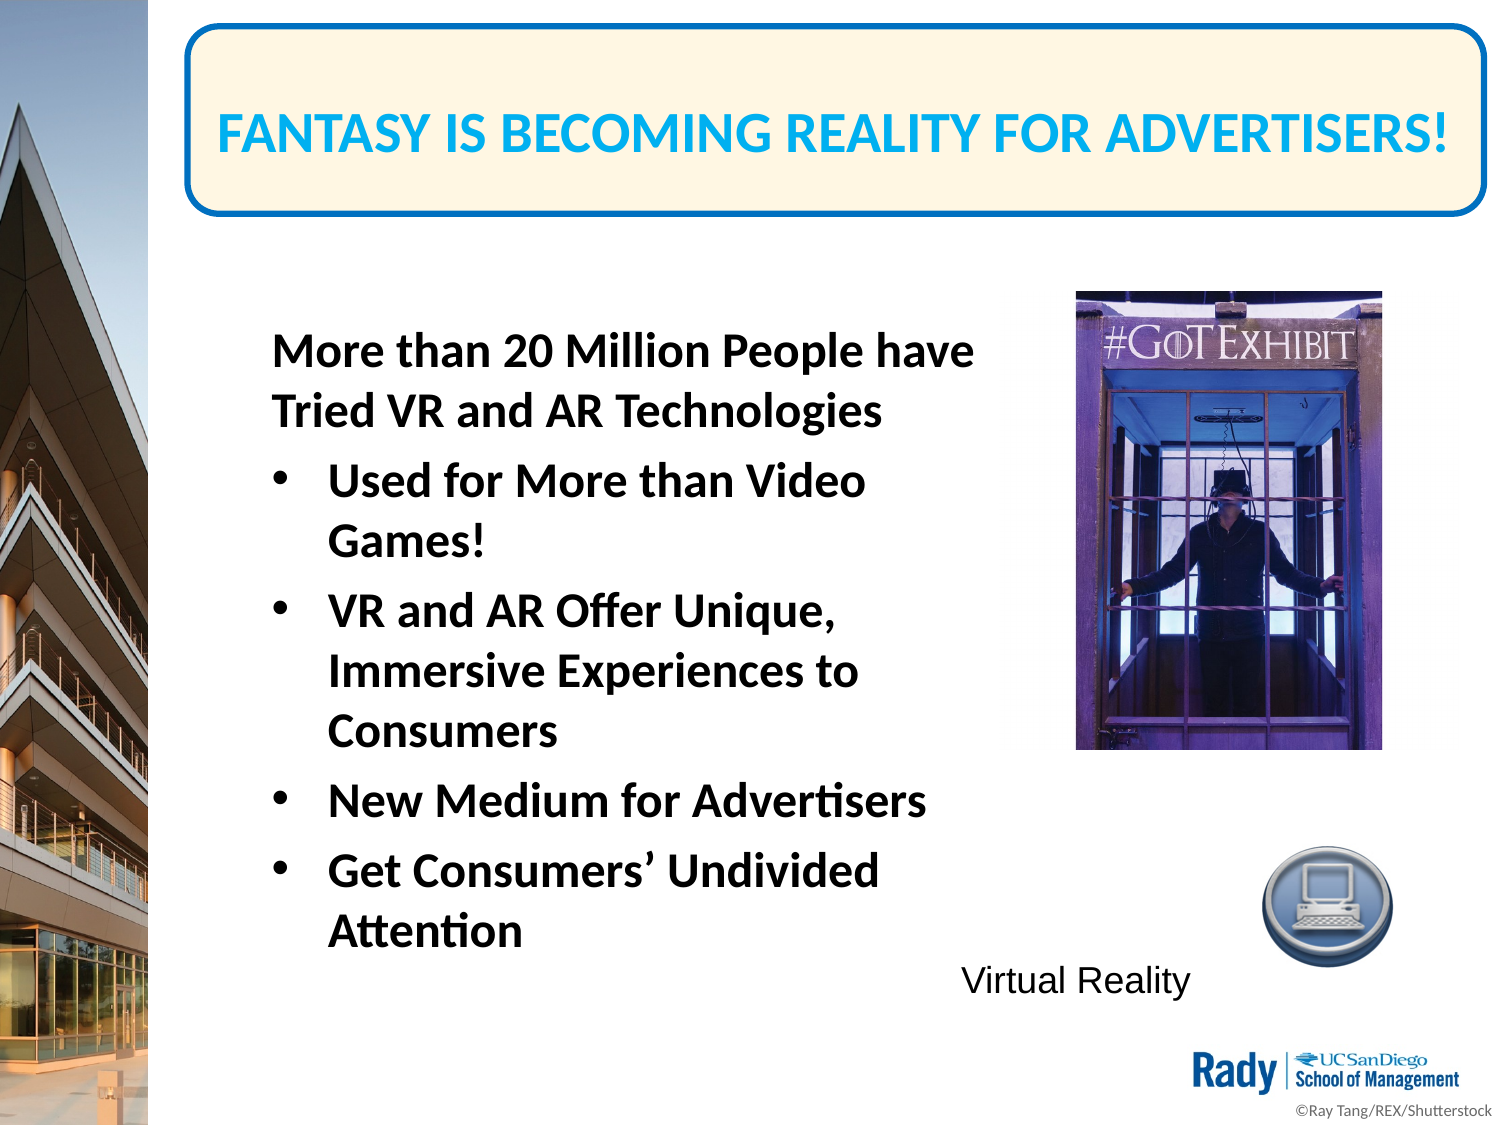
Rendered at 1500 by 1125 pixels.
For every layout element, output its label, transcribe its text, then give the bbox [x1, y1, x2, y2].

text_box Virtual Reality [877, 955, 1275, 981]
picture [999, 291, 1459, 751]
list More than 20 Million People have Tried VR and AR Technologies Used for More than Video Games! VR and AR Offer Unique, Immersive Experiences to Consumers New Medium for Advertisers Get Consumers’ Undivided Attention [256, 309, 995, 938]
picture [1262, 842, 1394, 969]
text_box [187, 26, 1475, 209]
title FANTASY IS BECOMING REALITY FOR ADVERTISERS! [202, 35, 1500, 224]
picture [1187, 1044, 1463, 1100]
text_box ©Ray Tang/REX/Shutterstock [899, 1100, 1500, 1125]
picture [0, 0, 148, 1125]
